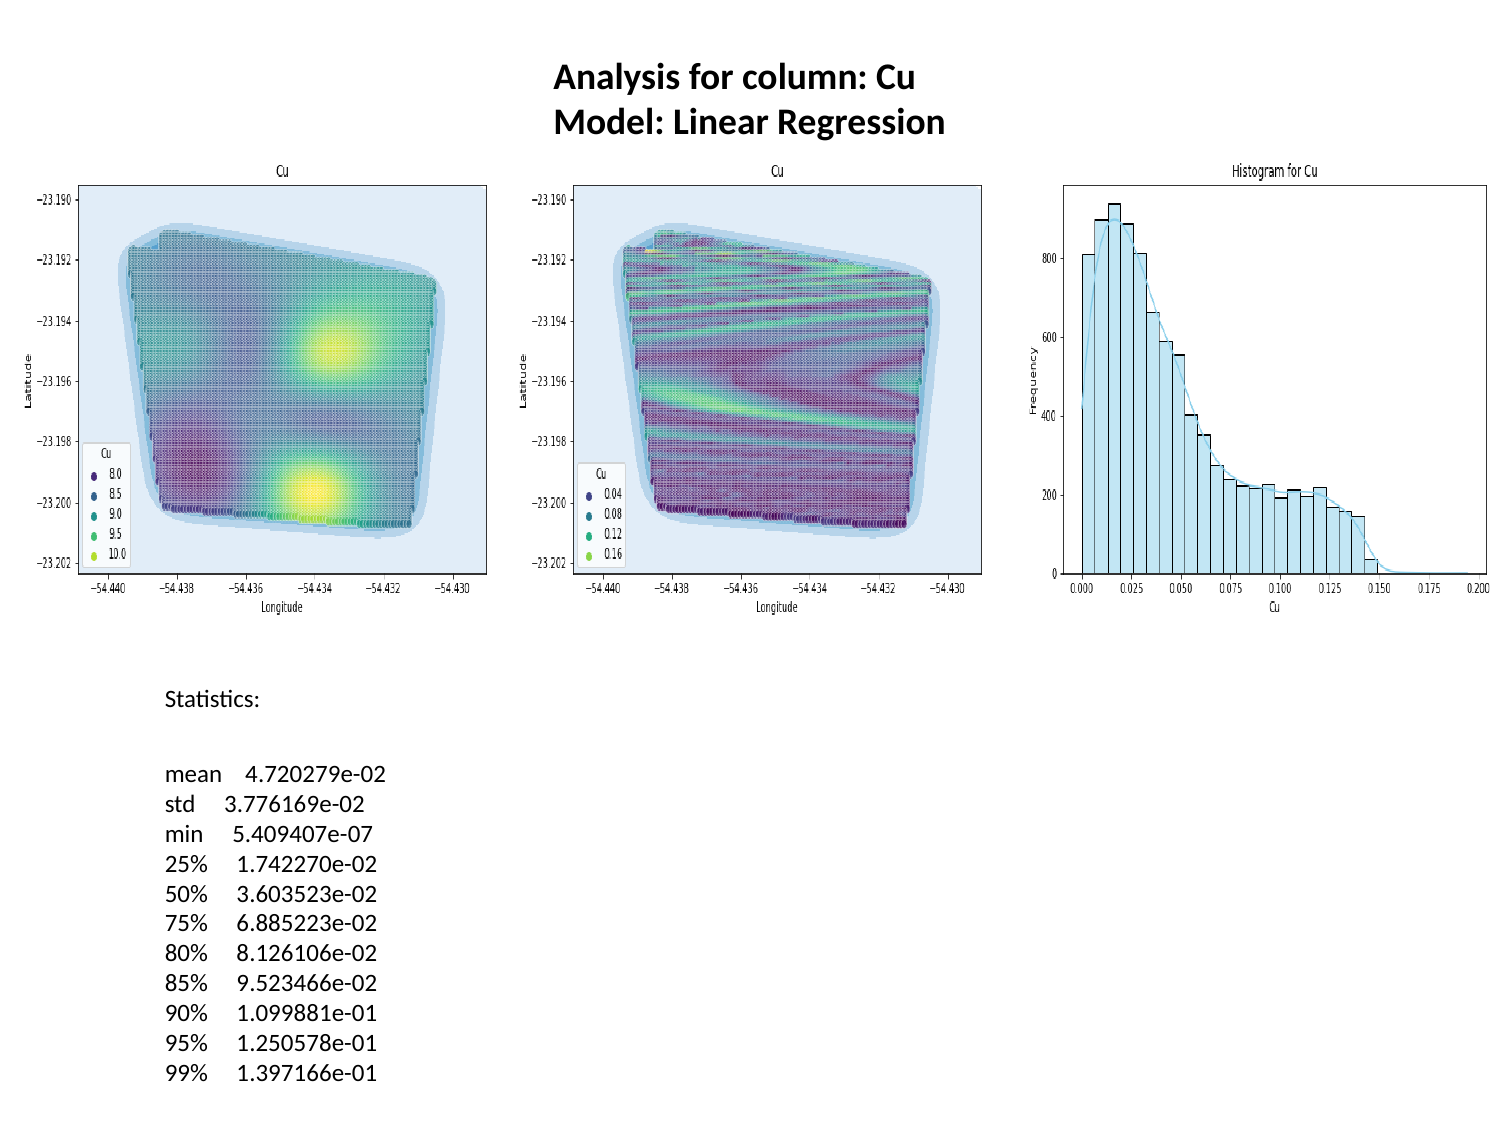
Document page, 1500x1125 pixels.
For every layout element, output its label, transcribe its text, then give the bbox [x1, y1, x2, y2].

text_box Statistics: mean 4.720279e-02 std 3.776169e-02 min 5.409407e-07 25% 1.742270e-02 50% 3.603523e-02 75% 6.885223e-02 80% 8.126106e-02 85% 9.523466e-02 90% 1.099881e-01 95% 1.250578e-01 99% 1.397166e-01 [149, 674, 1500, 1094]
picture [1019, 149, 1500, 631]
text_box Analysis for column: Cu Model: Linear Regression [538, 0, 962, 148]
picture [509, 149, 991, 631]
picture [14, 149, 496, 631]
